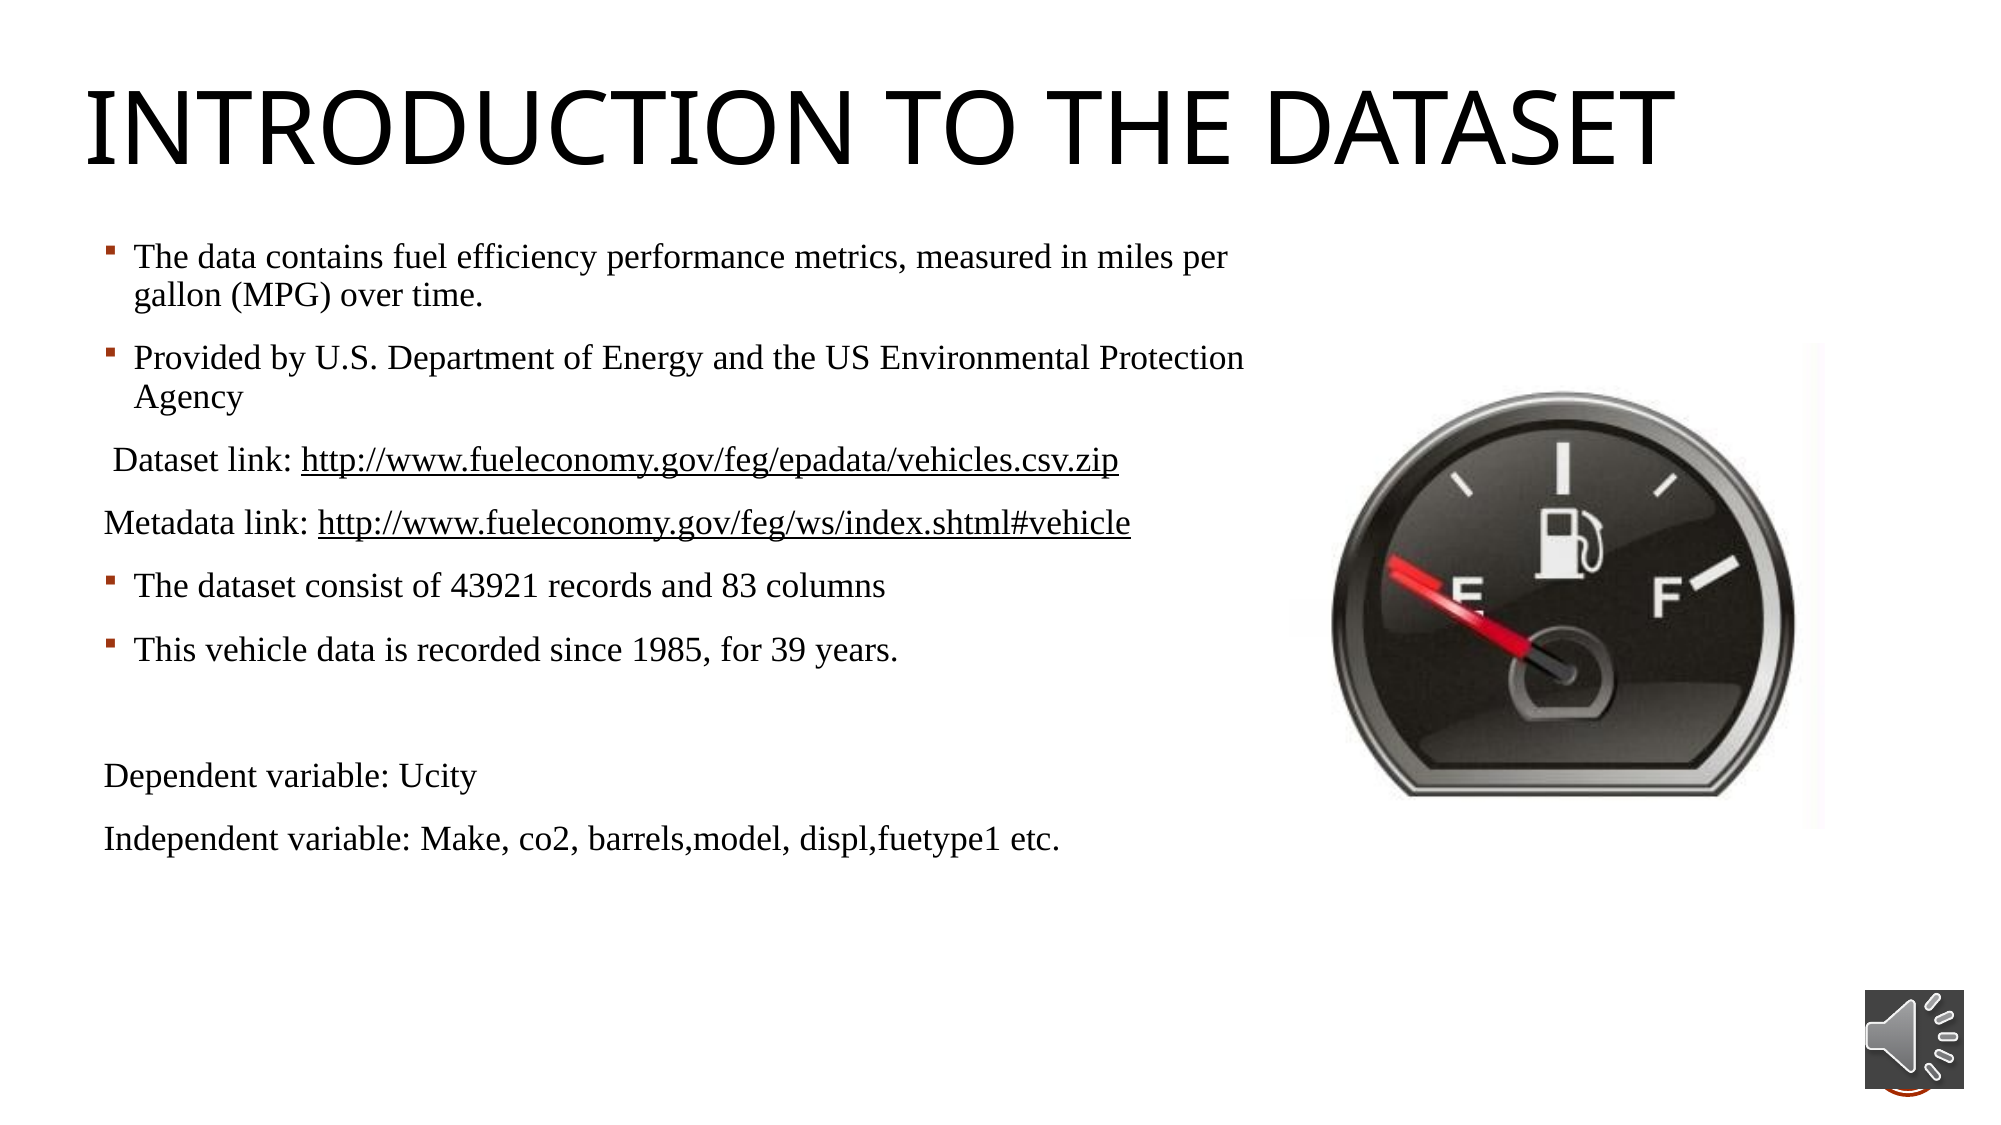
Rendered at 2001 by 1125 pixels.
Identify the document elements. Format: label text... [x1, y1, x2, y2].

list The data contains fuel efficiency performance metrics, measured in miles per gallon (MPG) over time. Provided by U.S. Department of Energy and the US Environmental Protection Agency Dataset link: http://www.fueleconomy.gov/feg/epadata/vehicles.csv.zip Metadata link: http://www.fueleconomy.gov/feg/ws/index.shtml#vehicle The dataset consist of 43921 records and 83 columns This vehicle data is recorded since 1985, for 39 years. Dependent variable: Ucity Independent variable: Make, co2, barrels,model, displ,fuetype1 etc. [88, 230, 1336, 1071]
picture [1289, 343, 1825, 829]
title Introduction to the dataset [69, 0, 1720, 264]
picture [1865, 990, 1964, 1089]
